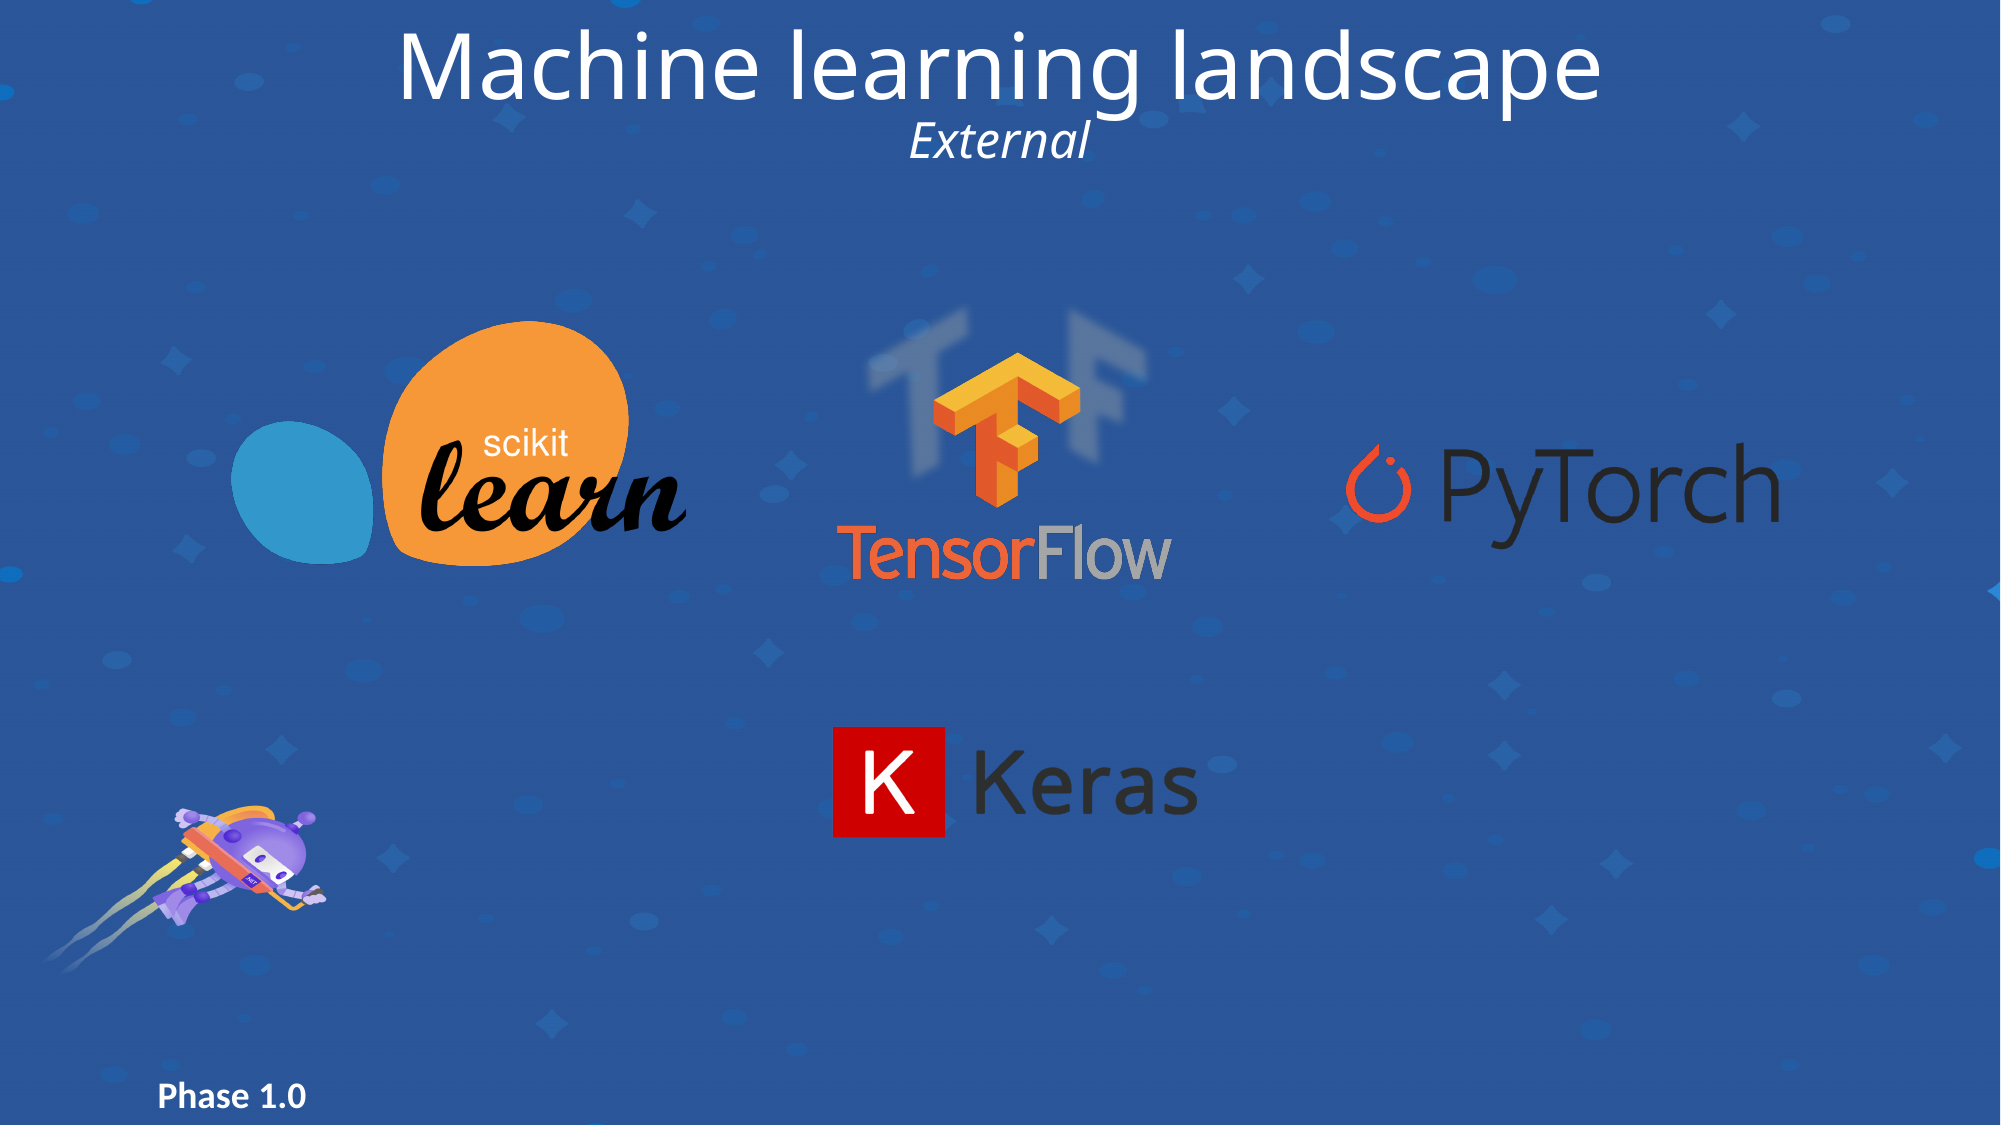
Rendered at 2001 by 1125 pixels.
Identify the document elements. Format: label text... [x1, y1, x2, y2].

text_box Phase 1.0 [90, 1063, 374, 1123]
text_box External [0, 107, 2000, 181]
picture [0, 0, 2001, 1125]
text_box Machine learning landscape [0, 12, 2000, 107]
